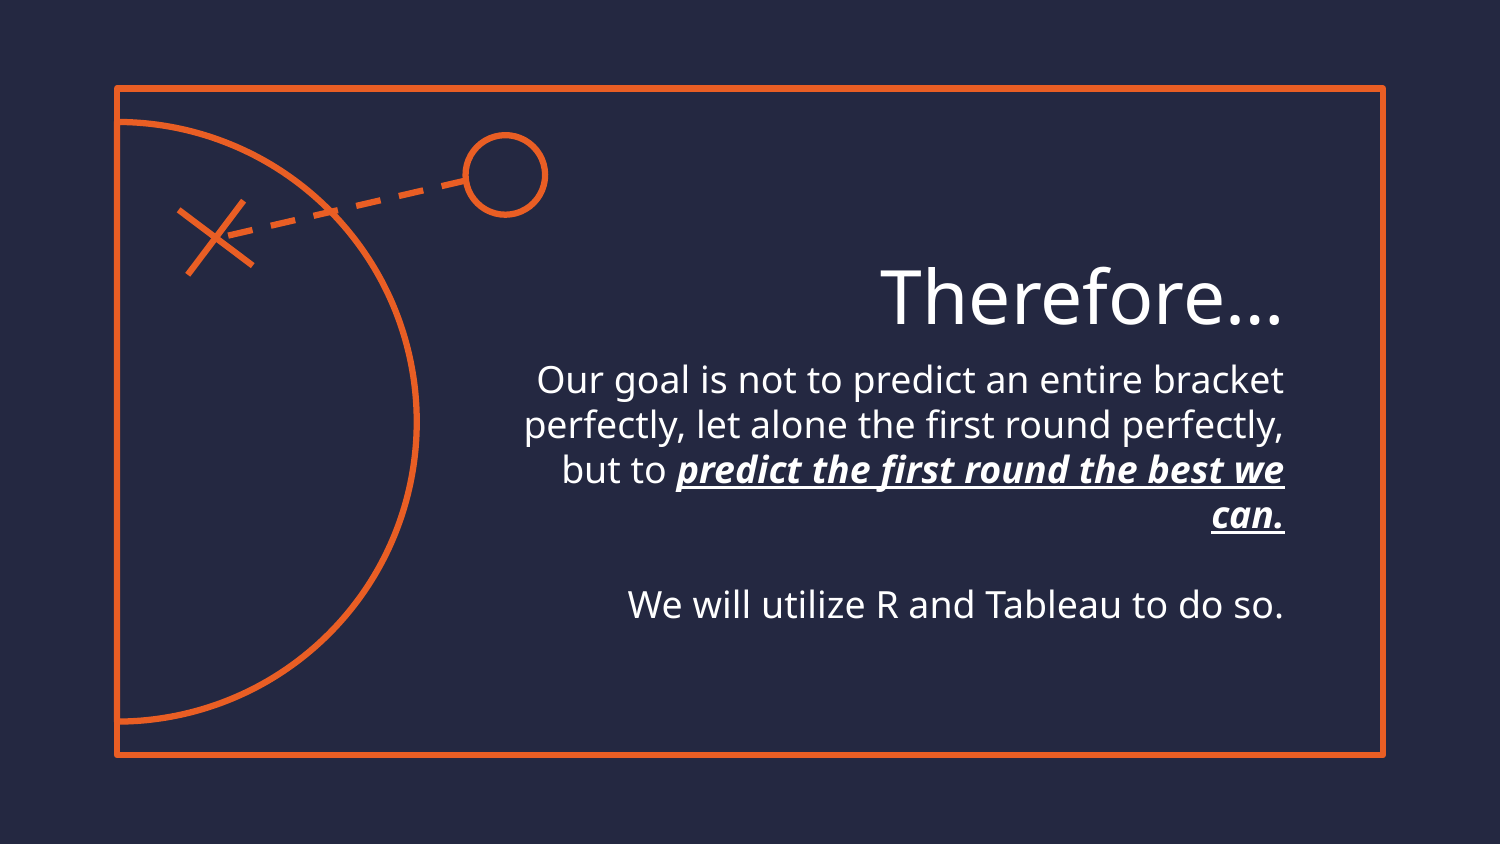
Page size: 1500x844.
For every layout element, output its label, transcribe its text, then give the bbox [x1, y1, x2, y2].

subtitle Our goal is not to predict an entire bracket perfectly, let alone the first round perfectly, but to predict the first round the best we can. We will utilize R and Tableau to do so. [492, 407, 1300, 574]
title Therefore… [514, 228, 1300, 362]
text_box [179, 154, 548, 253]
